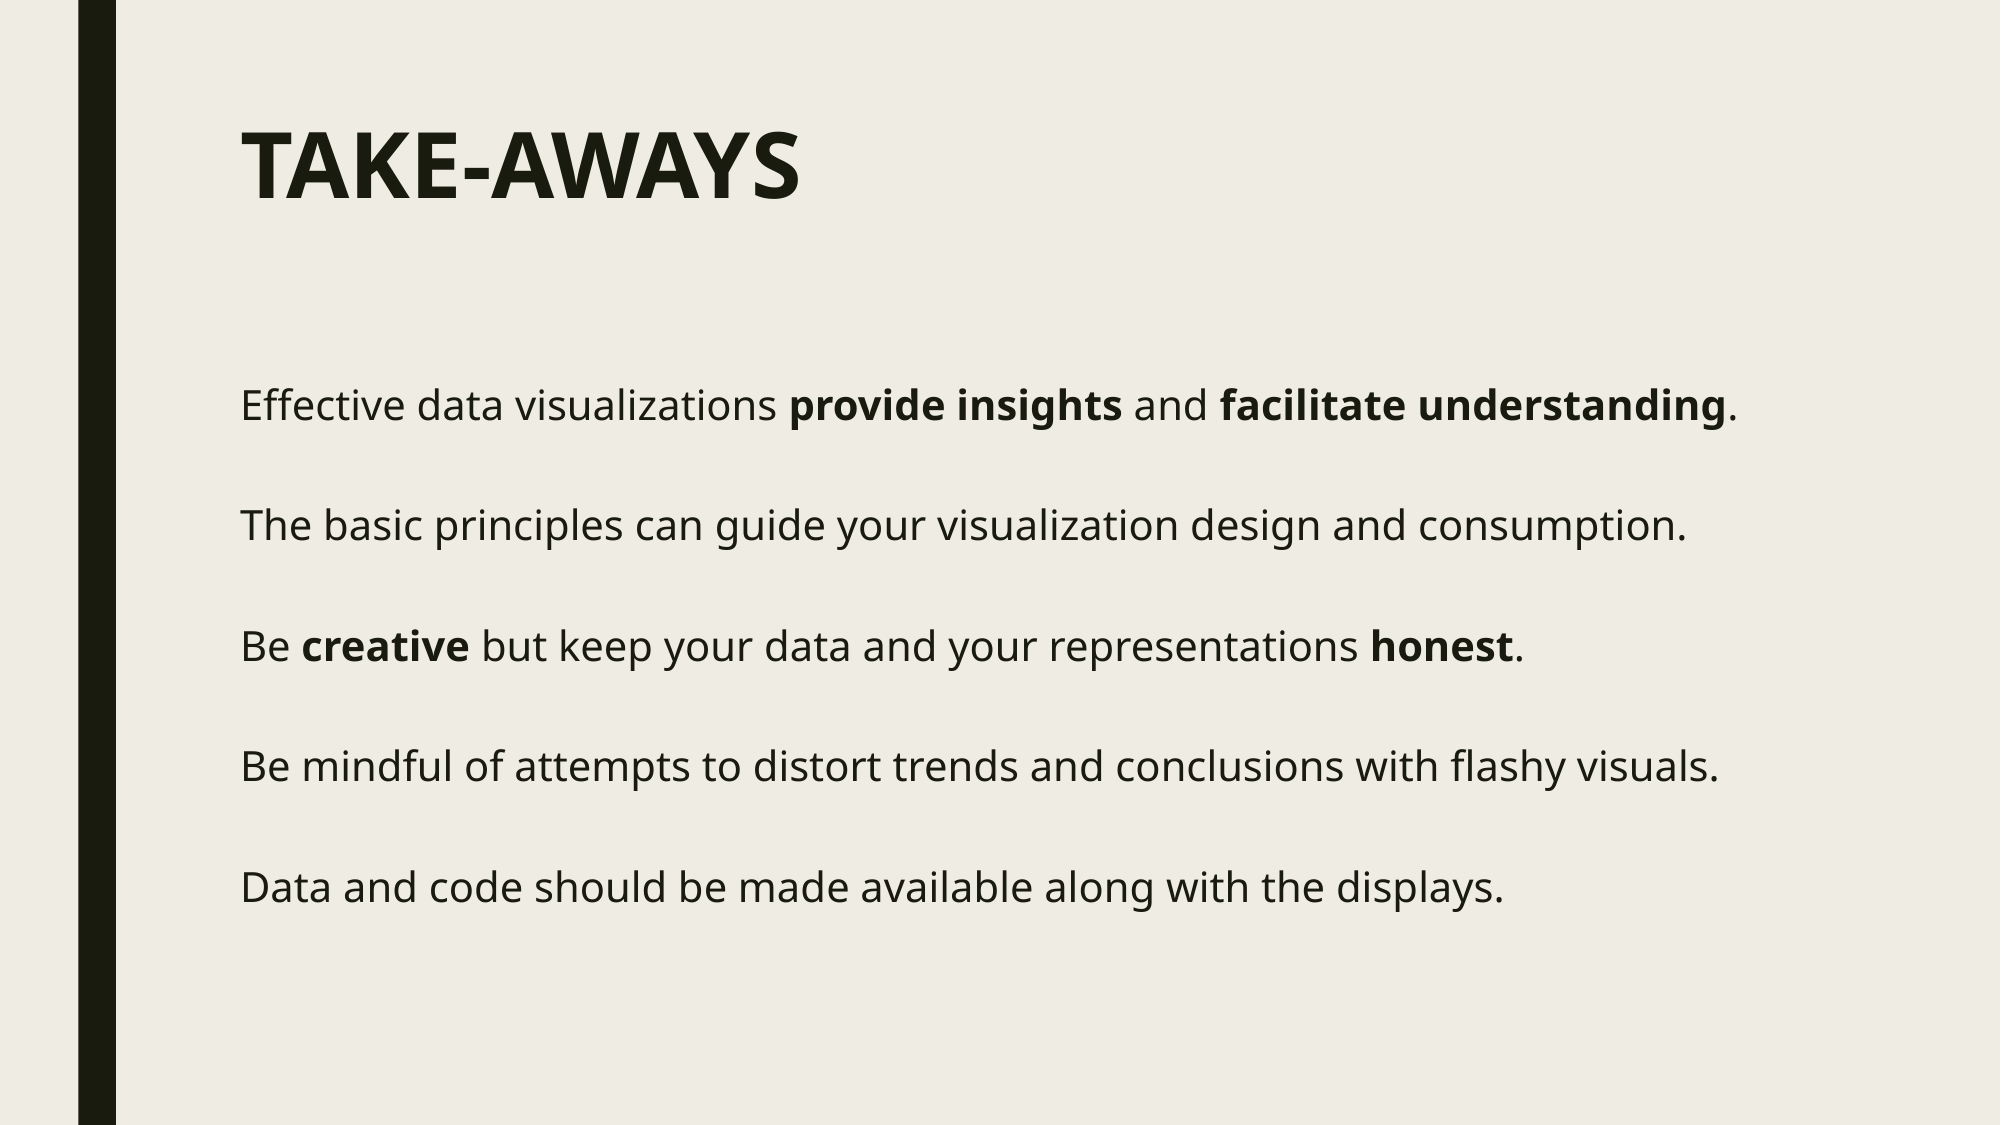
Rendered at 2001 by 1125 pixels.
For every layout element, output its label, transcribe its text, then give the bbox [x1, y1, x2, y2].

list Effective data visualizations provide insights and facilitate understanding. The basic principles can guide your visualization design and consumption. Be creative but keep your data and your representations honest. Be mindful of attempts to distort trends and conclusions with flashy visuals. Data and code should be made available along with the displays. [225, 375, 1800, 963]
title TAKE-AWAYS [225, 112, 1800, 357]
